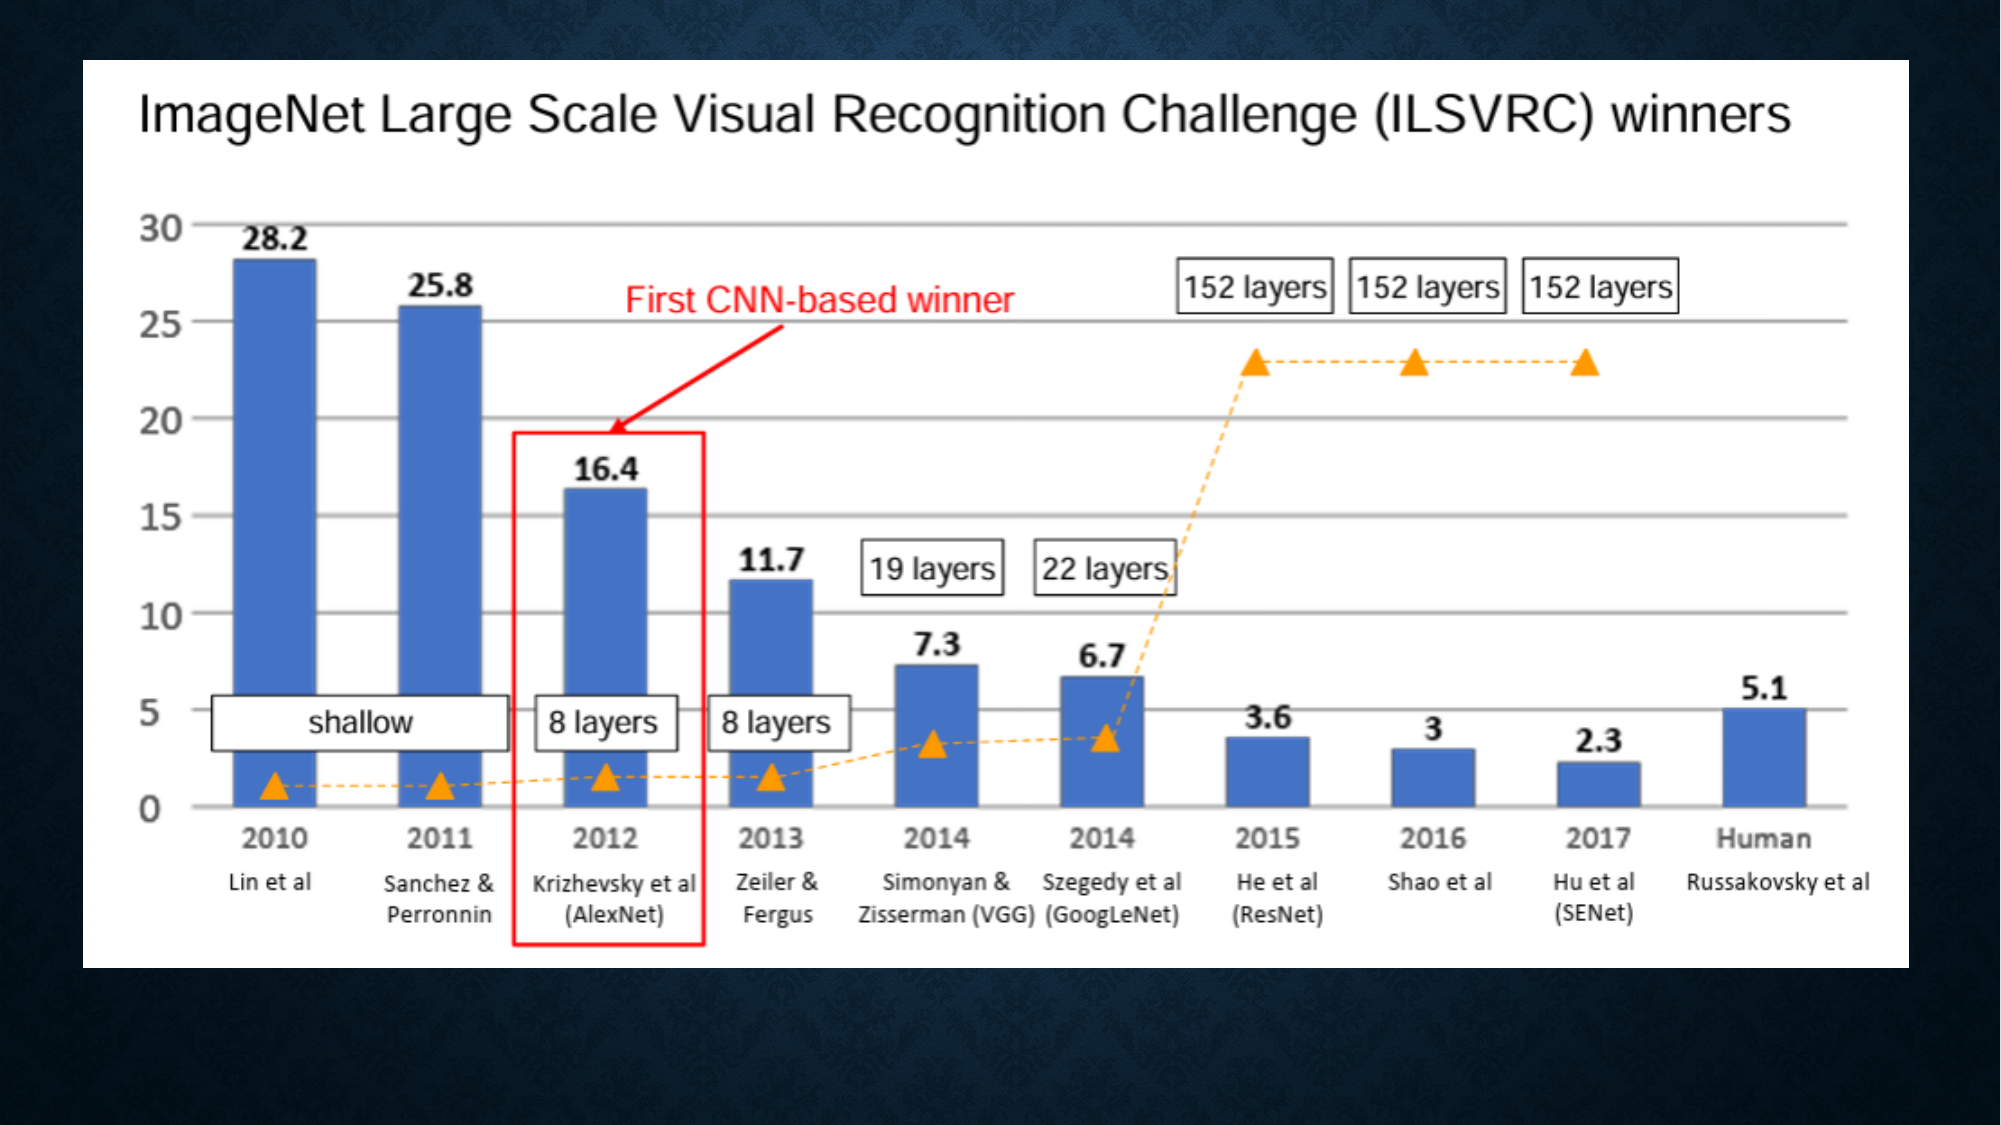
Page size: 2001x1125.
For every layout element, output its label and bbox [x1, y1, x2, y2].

picture [83, 60, 1910, 969]
